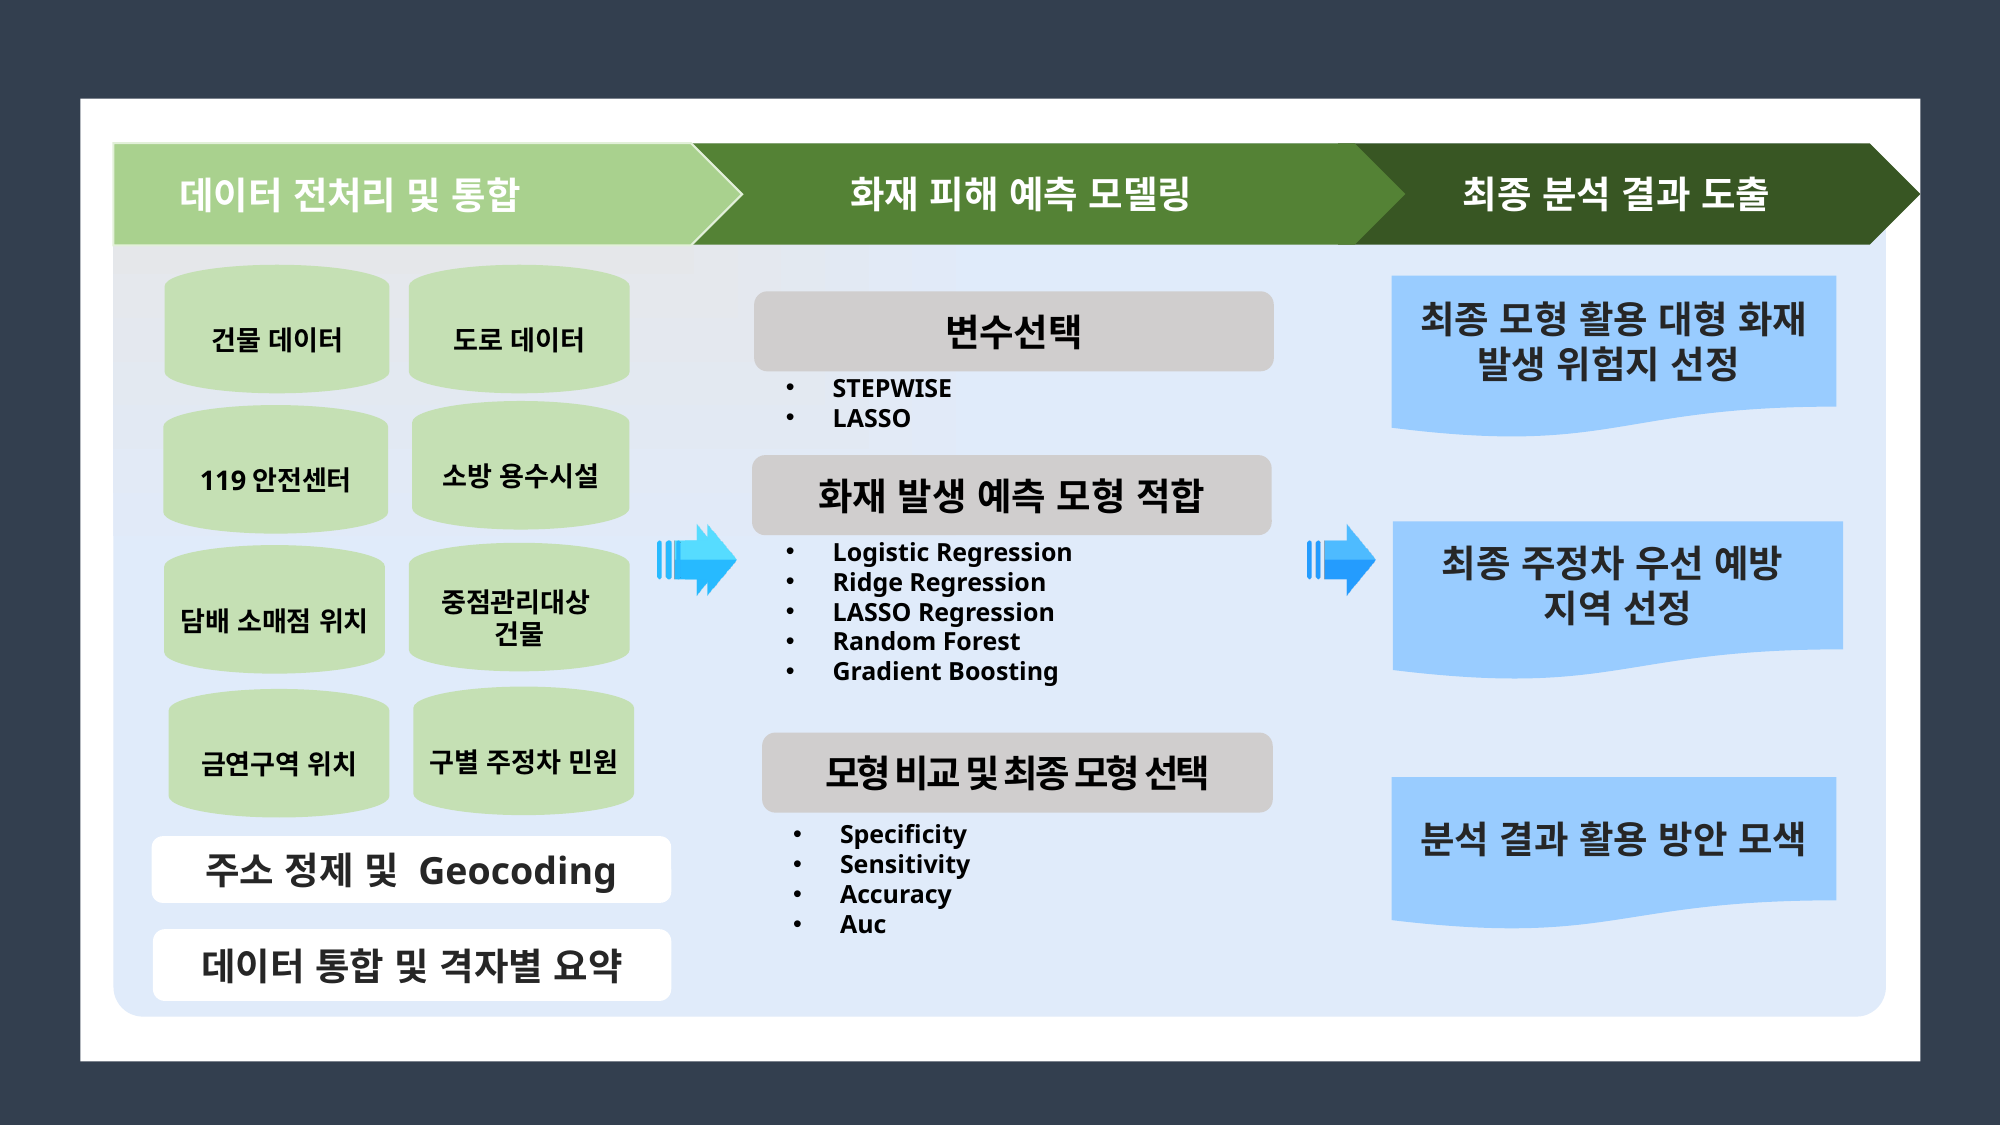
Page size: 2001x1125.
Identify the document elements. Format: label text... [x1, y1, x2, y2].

text_box 중점관리대상 건물 [407, 541, 631, 673]
text_box [79, 98, 1921, 1062]
text_box 변수선택 [753, 290, 1275, 373]
text_box [112, 246, 1887, 1018]
text_box 모형 비교 및 최종 모형 선택 [761, 731, 1274, 814]
text_box STEPWISE LASSO [771, 364, 1262, 440]
text_box 도로 데이터 [407, 263, 631, 395]
text_box 금연구역 위치 [167, 687, 391, 819]
text_box 최종 모형 활용 대형 화재 발생 위험지 선정 [1391, 275, 1837, 437]
text_box 119안전센터 [162, 404, 390, 535]
text_box 담배 소매점 위치 [163, 544, 386, 675]
text_box 주소 정제 및 Geocoding [150, 835, 673, 904]
picture [657, 508, 737, 611]
text_box 분석 결과 활용 방안 모색 [1391, 777, 1837, 929]
text_box 최종 주정차 우선 예방 지역 선정 [1392, 521, 1844, 679]
text_box 데이터 통합 및 격자별 요약 [151, 928, 673, 1003]
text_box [113, 143, 1921, 246]
text_box Specificity Sensitivity Accuracy Auc [778, 811, 1229, 947]
text_box Logistic Regression Ridge Regression LASSO Regression Random Forest Gradient Boosting [771, 528, 1262, 694]
text_box 구별 주정차 민원 [412, 685, 636, 817]
text_box 화재 발생 예측 모형 적합 [750, 454, 1273, 537]
picture [1307, 508, 1376, 611]
text_box 소방 용수시설 [411, 399, 631, 531]
text_box 건물 데이터 [163, 263, 391, 395]
